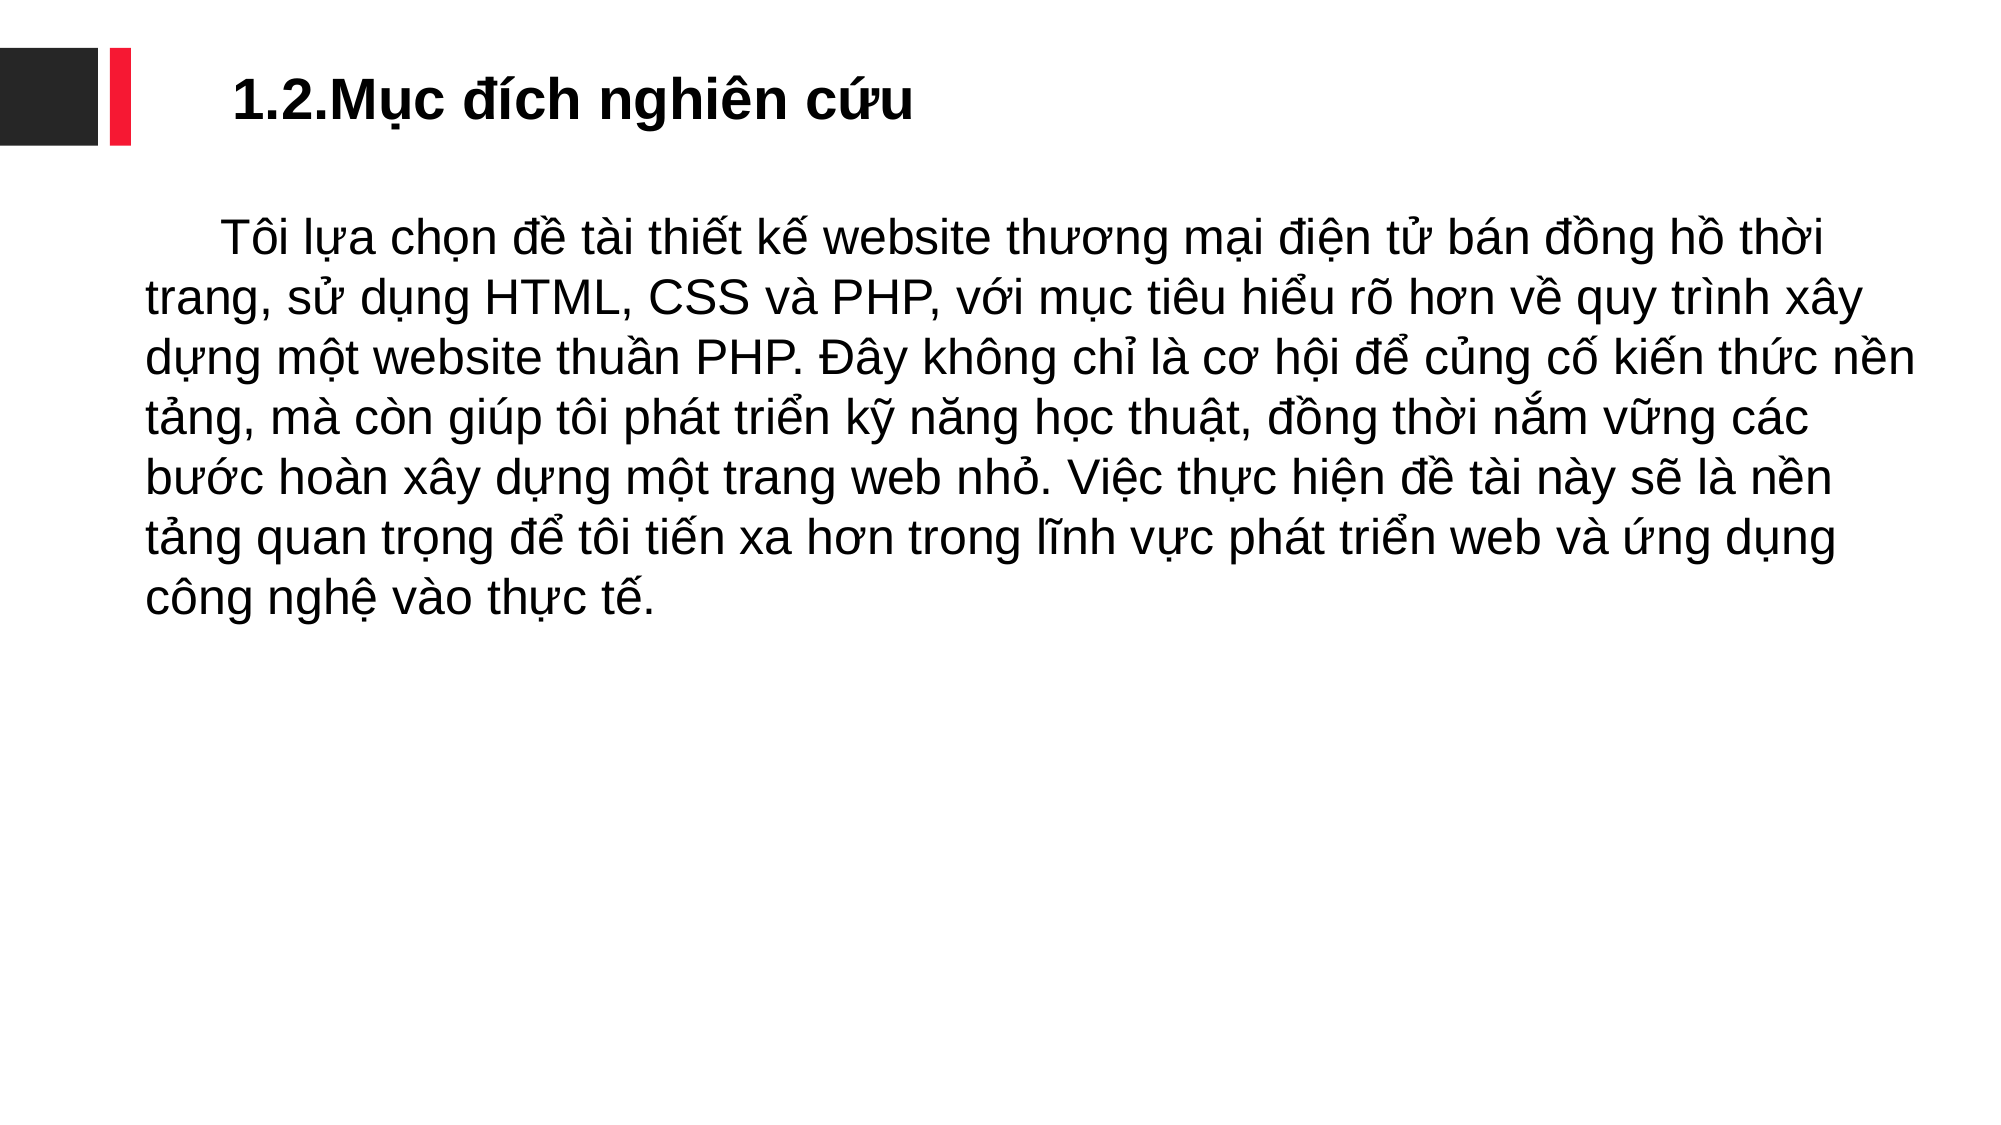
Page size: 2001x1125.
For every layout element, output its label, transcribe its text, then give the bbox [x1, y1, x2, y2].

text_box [0, 47, 1950, 146]
text_box Tôi lựa chọn đề tài thiết kế website thương mại điện tử bán đồng hồ thời trang, sử dụng HTML, CSS và PHP, với mục tiêu hiểu rõ hơn về quy trình xây dựng một website thuần PHP. Đây không chỉ là cơ hội để củng cố kiến thức nền tảng, mà còn giúp tôi phát triển kỹ năng học thuật, đồng thời nắm vững các bước hoàn xây dựng một trang web nhỏ. Việc thực hiện đề tài này sẽ là nền tảng quan trọng để tôi tiến xa hơn trong lĩnh vực phát triển web và ứng dụng công nghệ vào thực tế. [130, 197, 1957, 1011]
